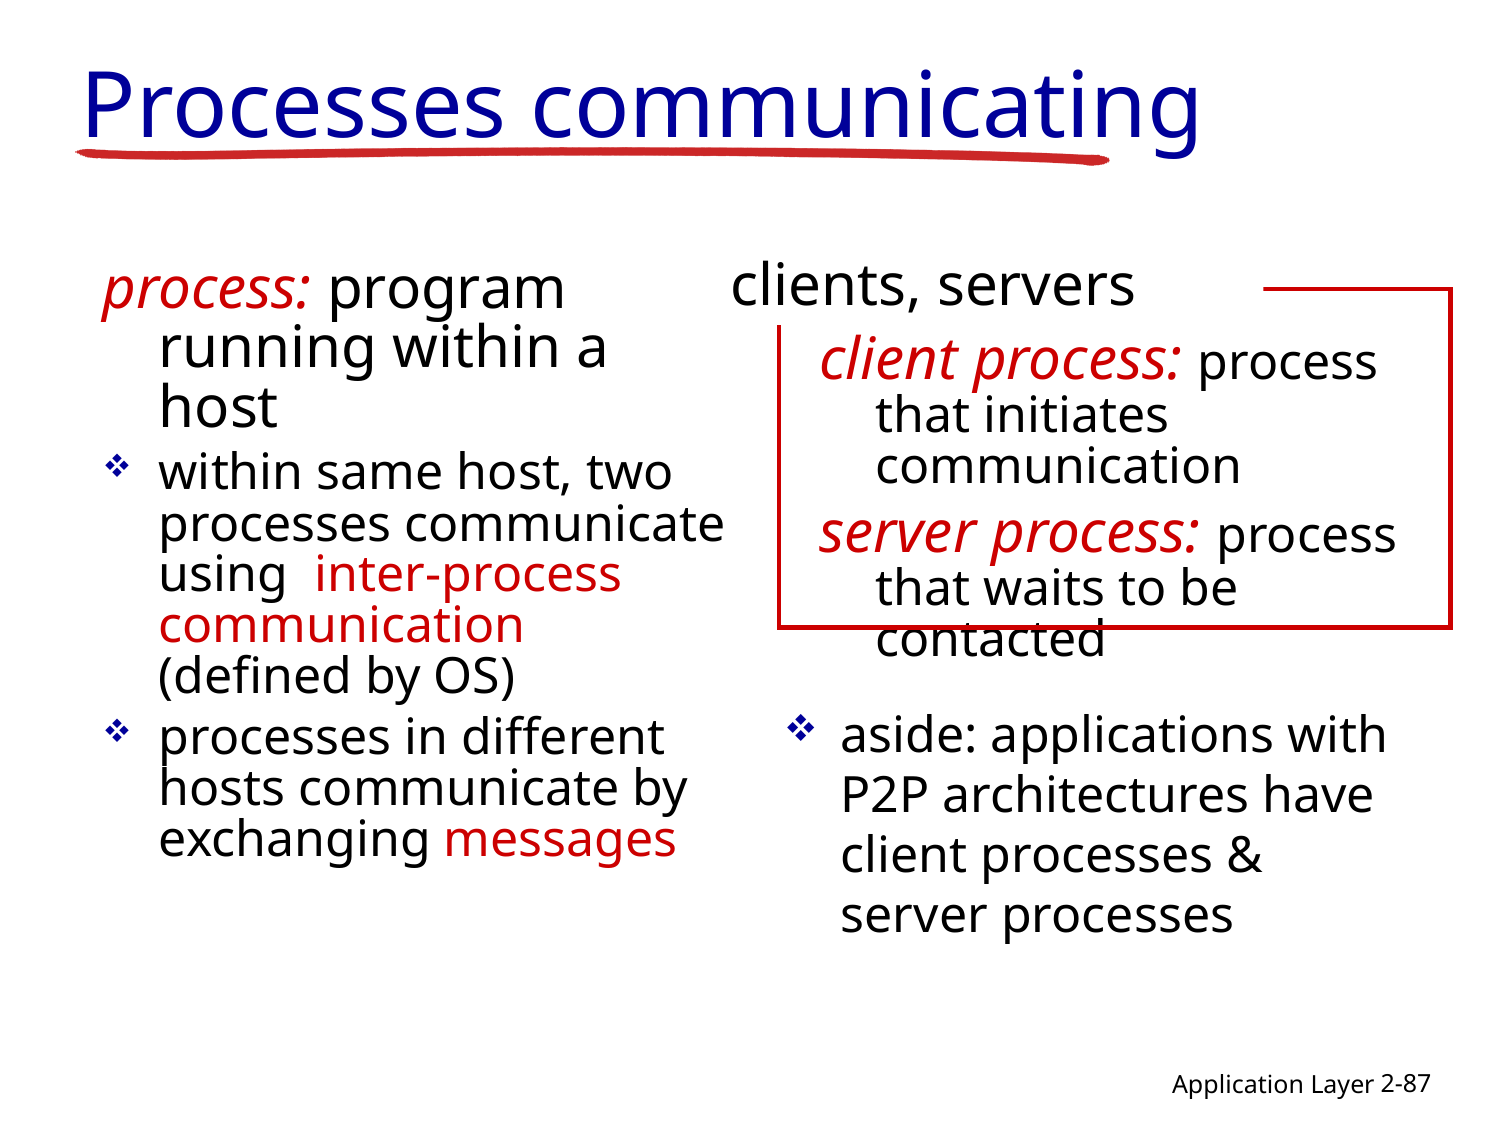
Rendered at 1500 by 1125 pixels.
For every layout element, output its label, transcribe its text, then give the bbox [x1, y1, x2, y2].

list client process: process that initiates communication server process: process that waits to be contacted [804, 628, 1430, 659]
picture [71, 141, 1122, 171]
slide_number 2-87 [1365, 1059, 1477, 1106]
text_box aside: applications with P2P architectures have client processes & server processes [769, 695, 1424, 998]
text_box clients, servers [715, 240, 1264, 325]
footer Application Layer [914, 1060, 1391, 1109]
list process: program running within a host within same host, two processes communicate using inter-process communication (defined by OS) processes in different hosts communicate by exchanging messages [87, 253, 742, 1016]
text_box [779, 289, 1451, 628]
title Processes communicating [65, 30, 1341, 173]
